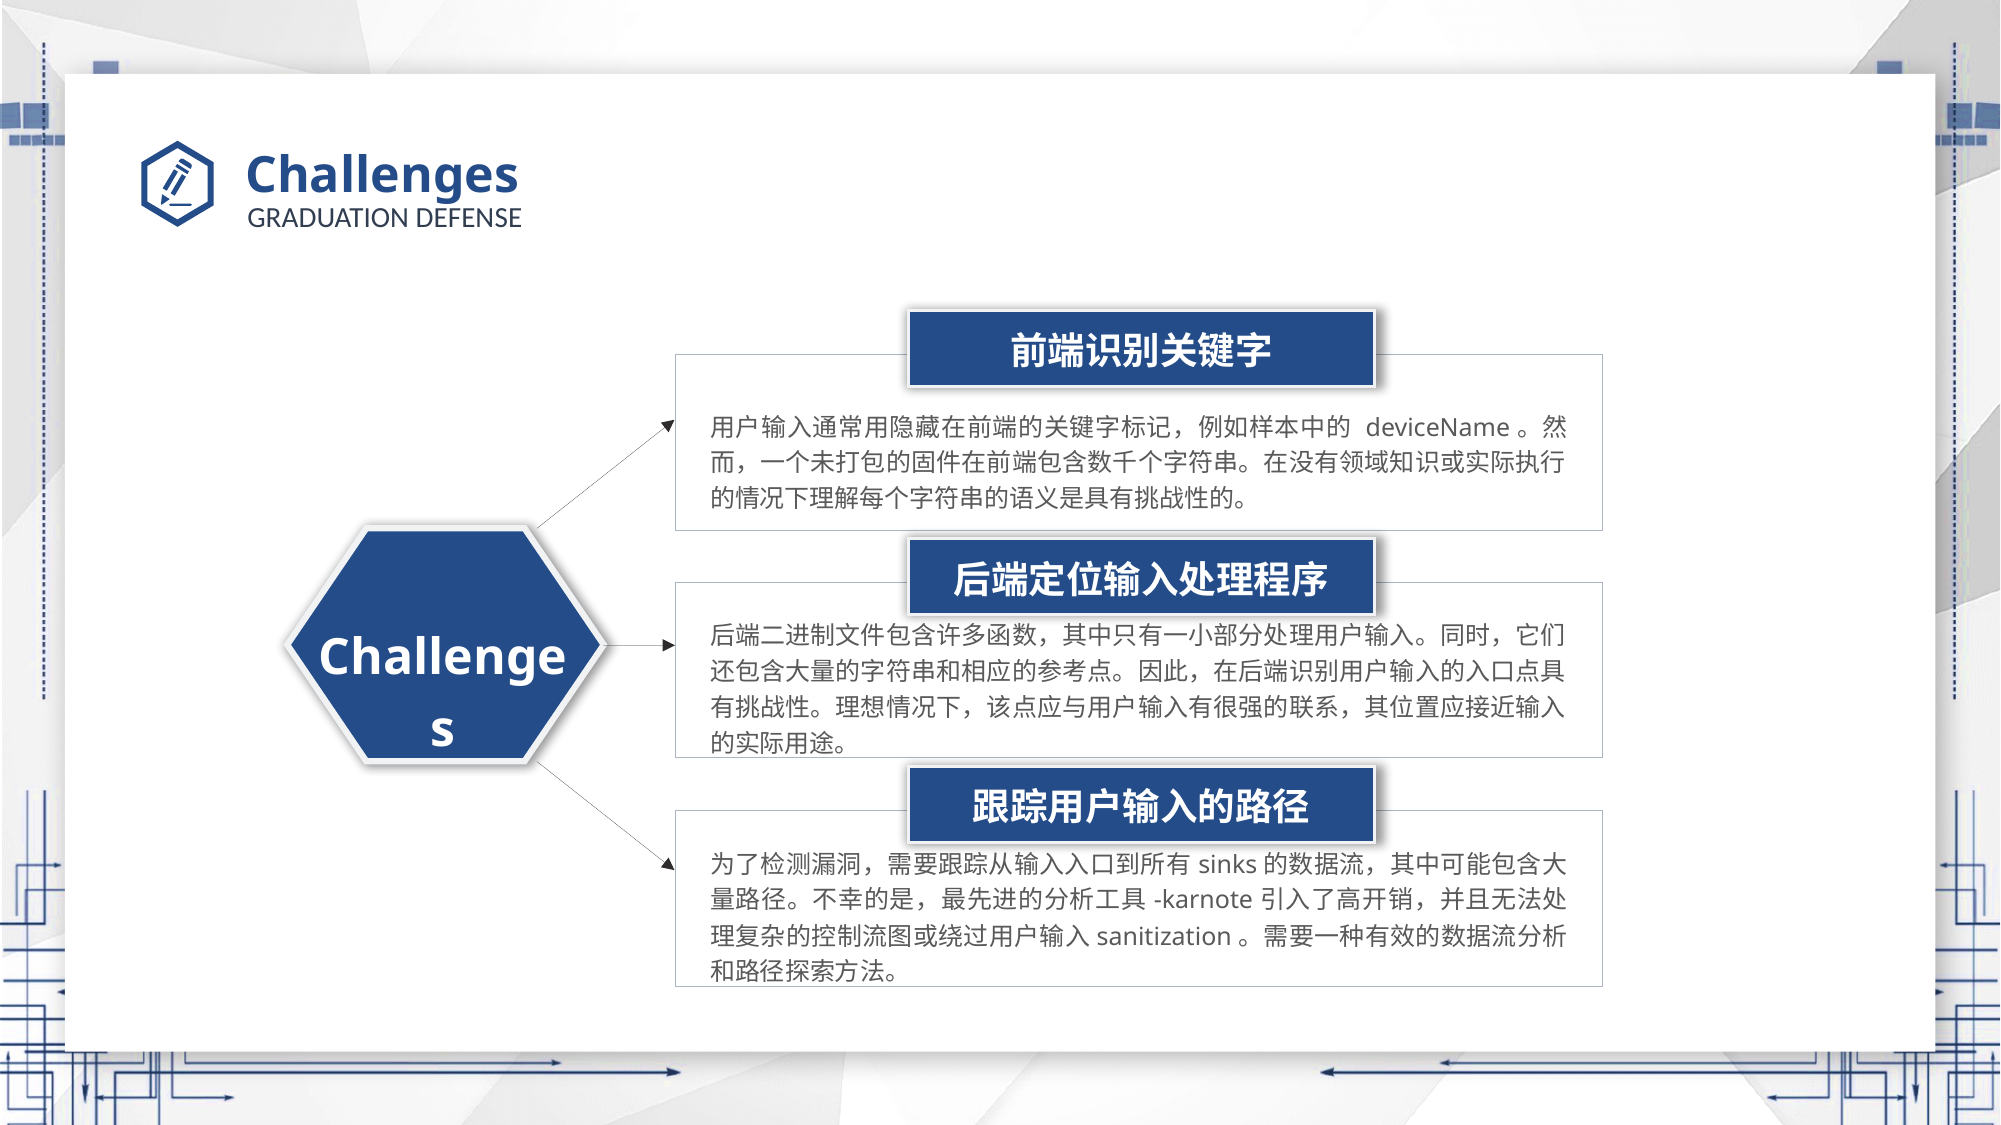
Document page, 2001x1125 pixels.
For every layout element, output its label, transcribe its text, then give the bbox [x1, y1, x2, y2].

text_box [287, 310, 1603, 993]
picture [0, 0, 2001, 1125]
title Challenges [230, 123, 827, 199]
